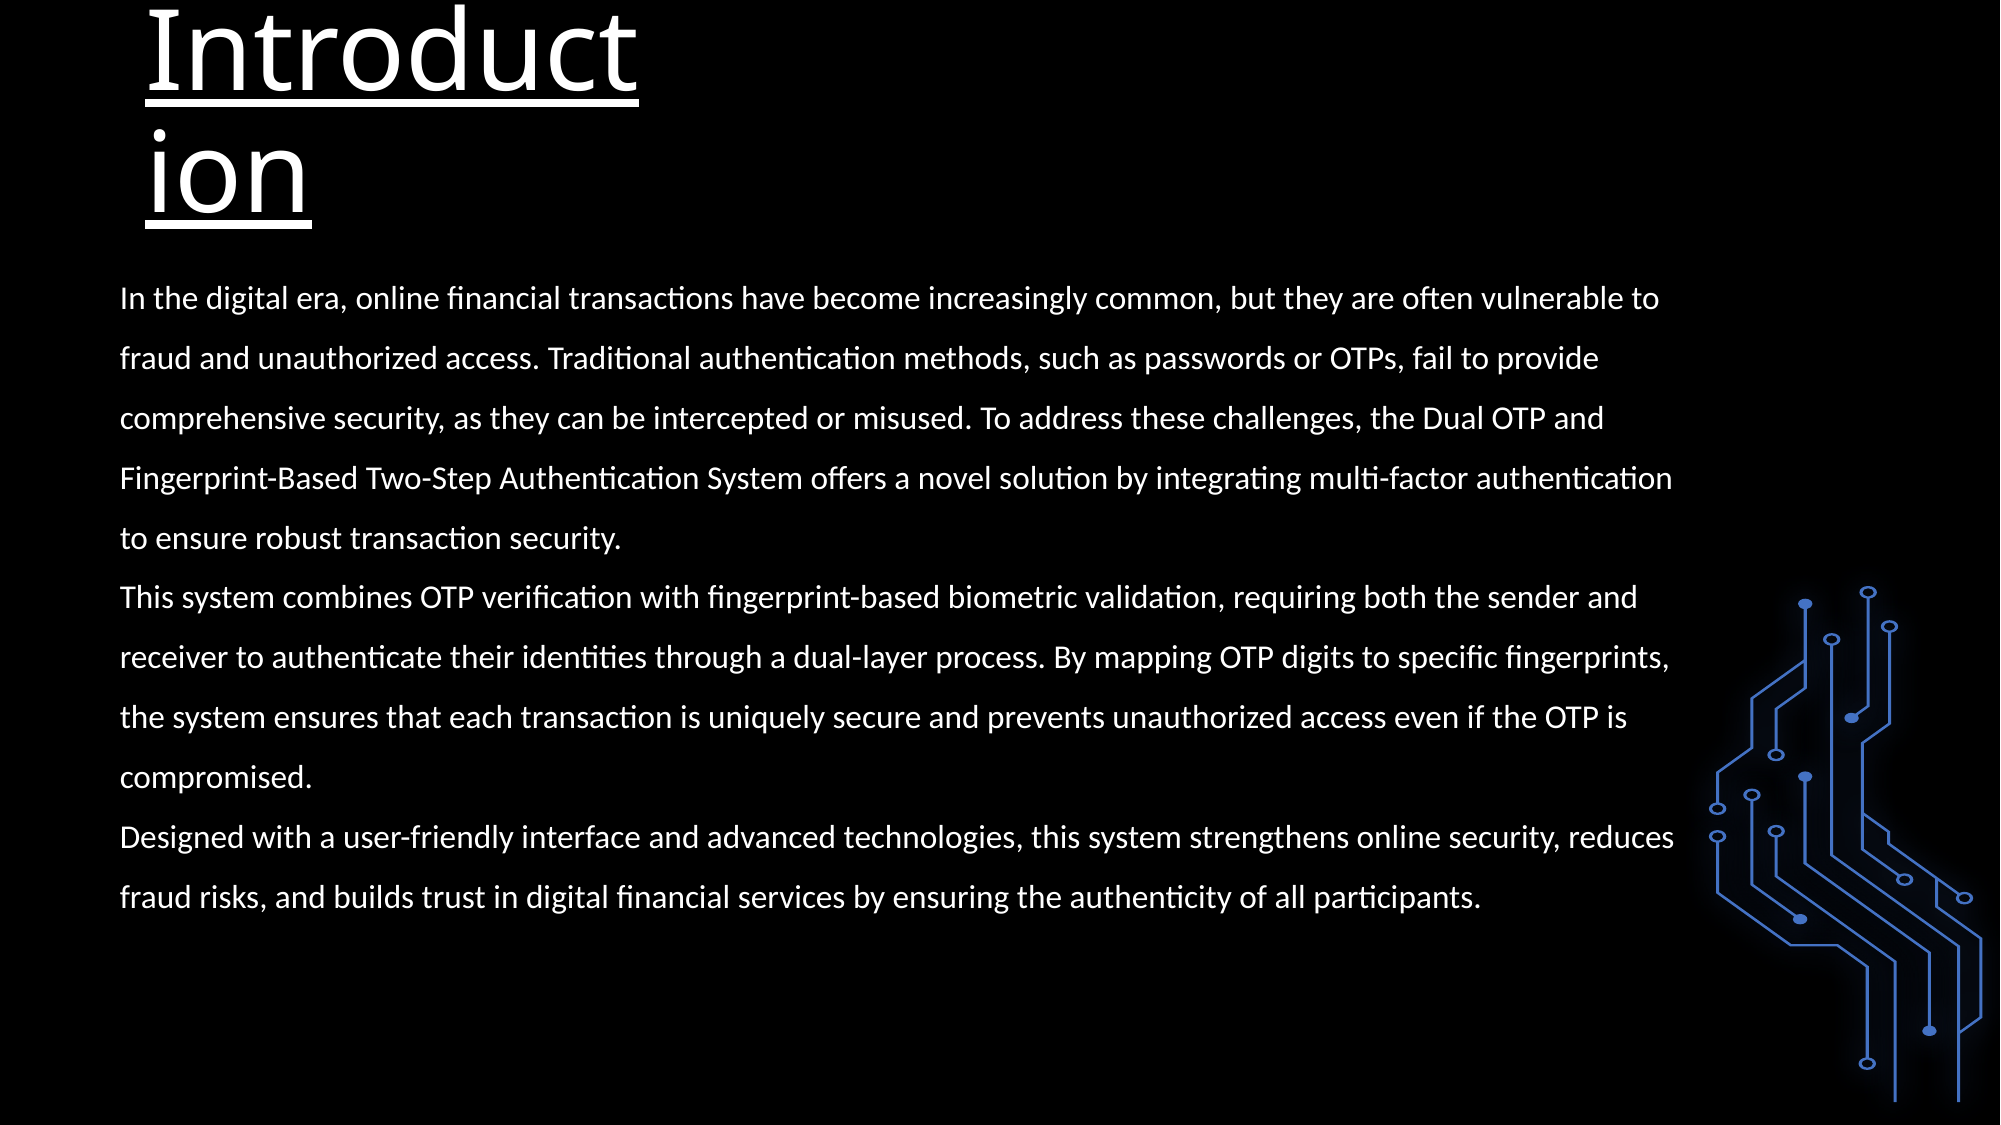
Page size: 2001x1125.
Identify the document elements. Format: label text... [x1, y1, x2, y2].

text_box In the digital era, online financial transactions have become increasingly common, but they are often vulnerable to fraud and unauthorized access. Traditional authentication methods, such as passwords or OTPs, fail to provide comprehensive security, as they can be intercepted or misused. To address these challenges, the Dual OTP and Fingerprint-Based Two-Step Authentication System offers a novel solution by integrating multi-factor authentication to ensure robust transaction security. This system combines OTP verification with fingerprint-based biometric validation, requiring both the sender and receiver to authenticate their identities through a dual-layer process. By mapping OTP digits to specific fingerprints, the system ensures that each transaction is uniquely secure and prevents unauthorized access even if the OTP is compromised. Designed with a user-friendly interface and advanced technologies, this system strengthens online security, reduces fraud risks, and builds trust in digital financial services by ensuring the authenticity of all participants. [105, 248, 1698, 923]
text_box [1708, 586, 1983, 1103]
title Introduction [130, 18, 657, 212]
